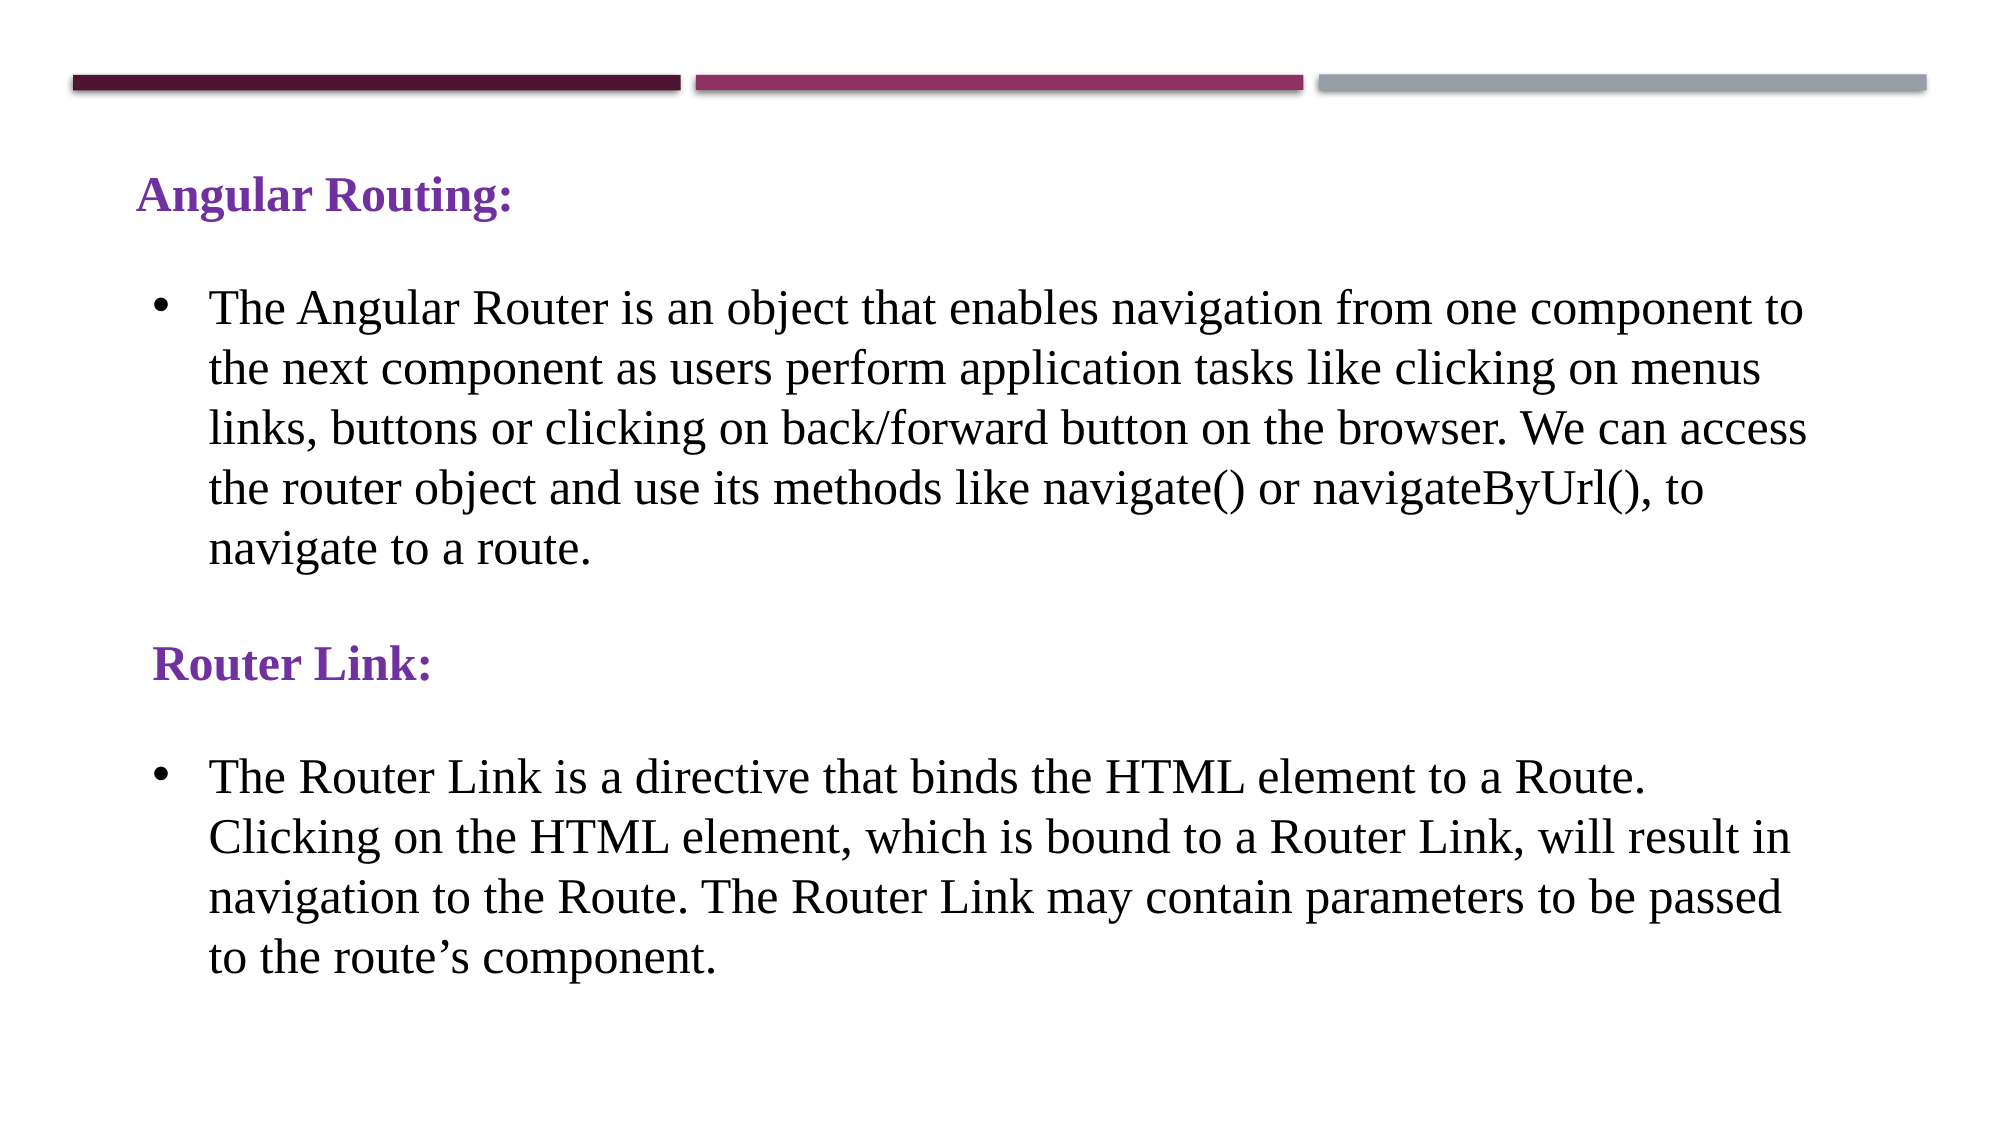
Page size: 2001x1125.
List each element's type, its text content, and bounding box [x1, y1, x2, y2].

text_box Angular Routing: [121, 153, 530, 229]
text_box The Angular Router is an object that enables navigation from one component to the next component as users perform application tasks like clicking on menus links, buttons or clicking on back/forward button on the browser. We can access the router object and use its methods like navigate() or navigateByUrl(), to navigate to a route. [137, 267, 1884, 582]
text_box Router Link: [137, 622, 449, 698]
text_box The Router Link is a directive that binds the HTML element to a Route. Clicking on the HTML element, which is bound to a Router Link, will result in navigation to the Route. The Router Link may contain parameters to be passed to the route’s component. [137, 736, 1828, 992]
